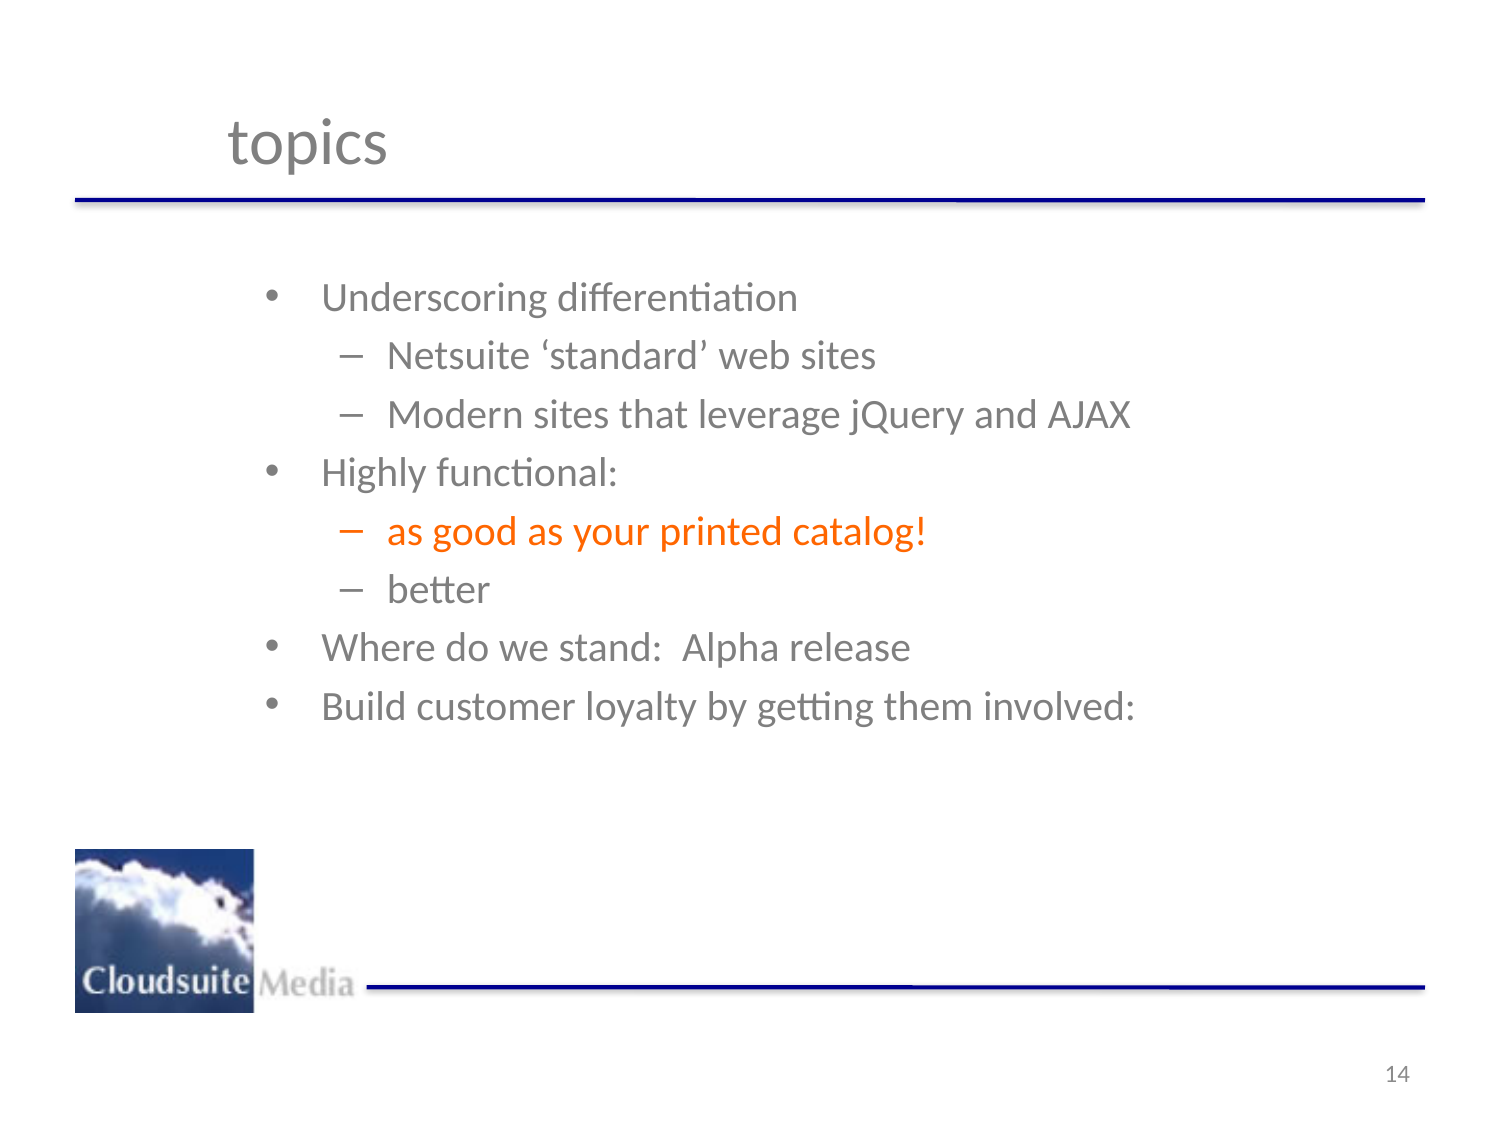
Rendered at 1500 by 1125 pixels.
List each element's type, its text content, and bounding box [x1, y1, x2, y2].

list Underscoring differentiation Netsuite ‘standard’ web sites Modern sites that leverage jQuery and AJAX Highly functional: as good as your printed catalog! better Where do we stand: Alpha release Build customer loyalty by getting them involved: [249, 262, 1425, 1005]
slide_number 14 [1074, 1042, 1425, 1103]
picture [75, 849, 367, 1013]
title topics [62, 75, 1375, 200]
